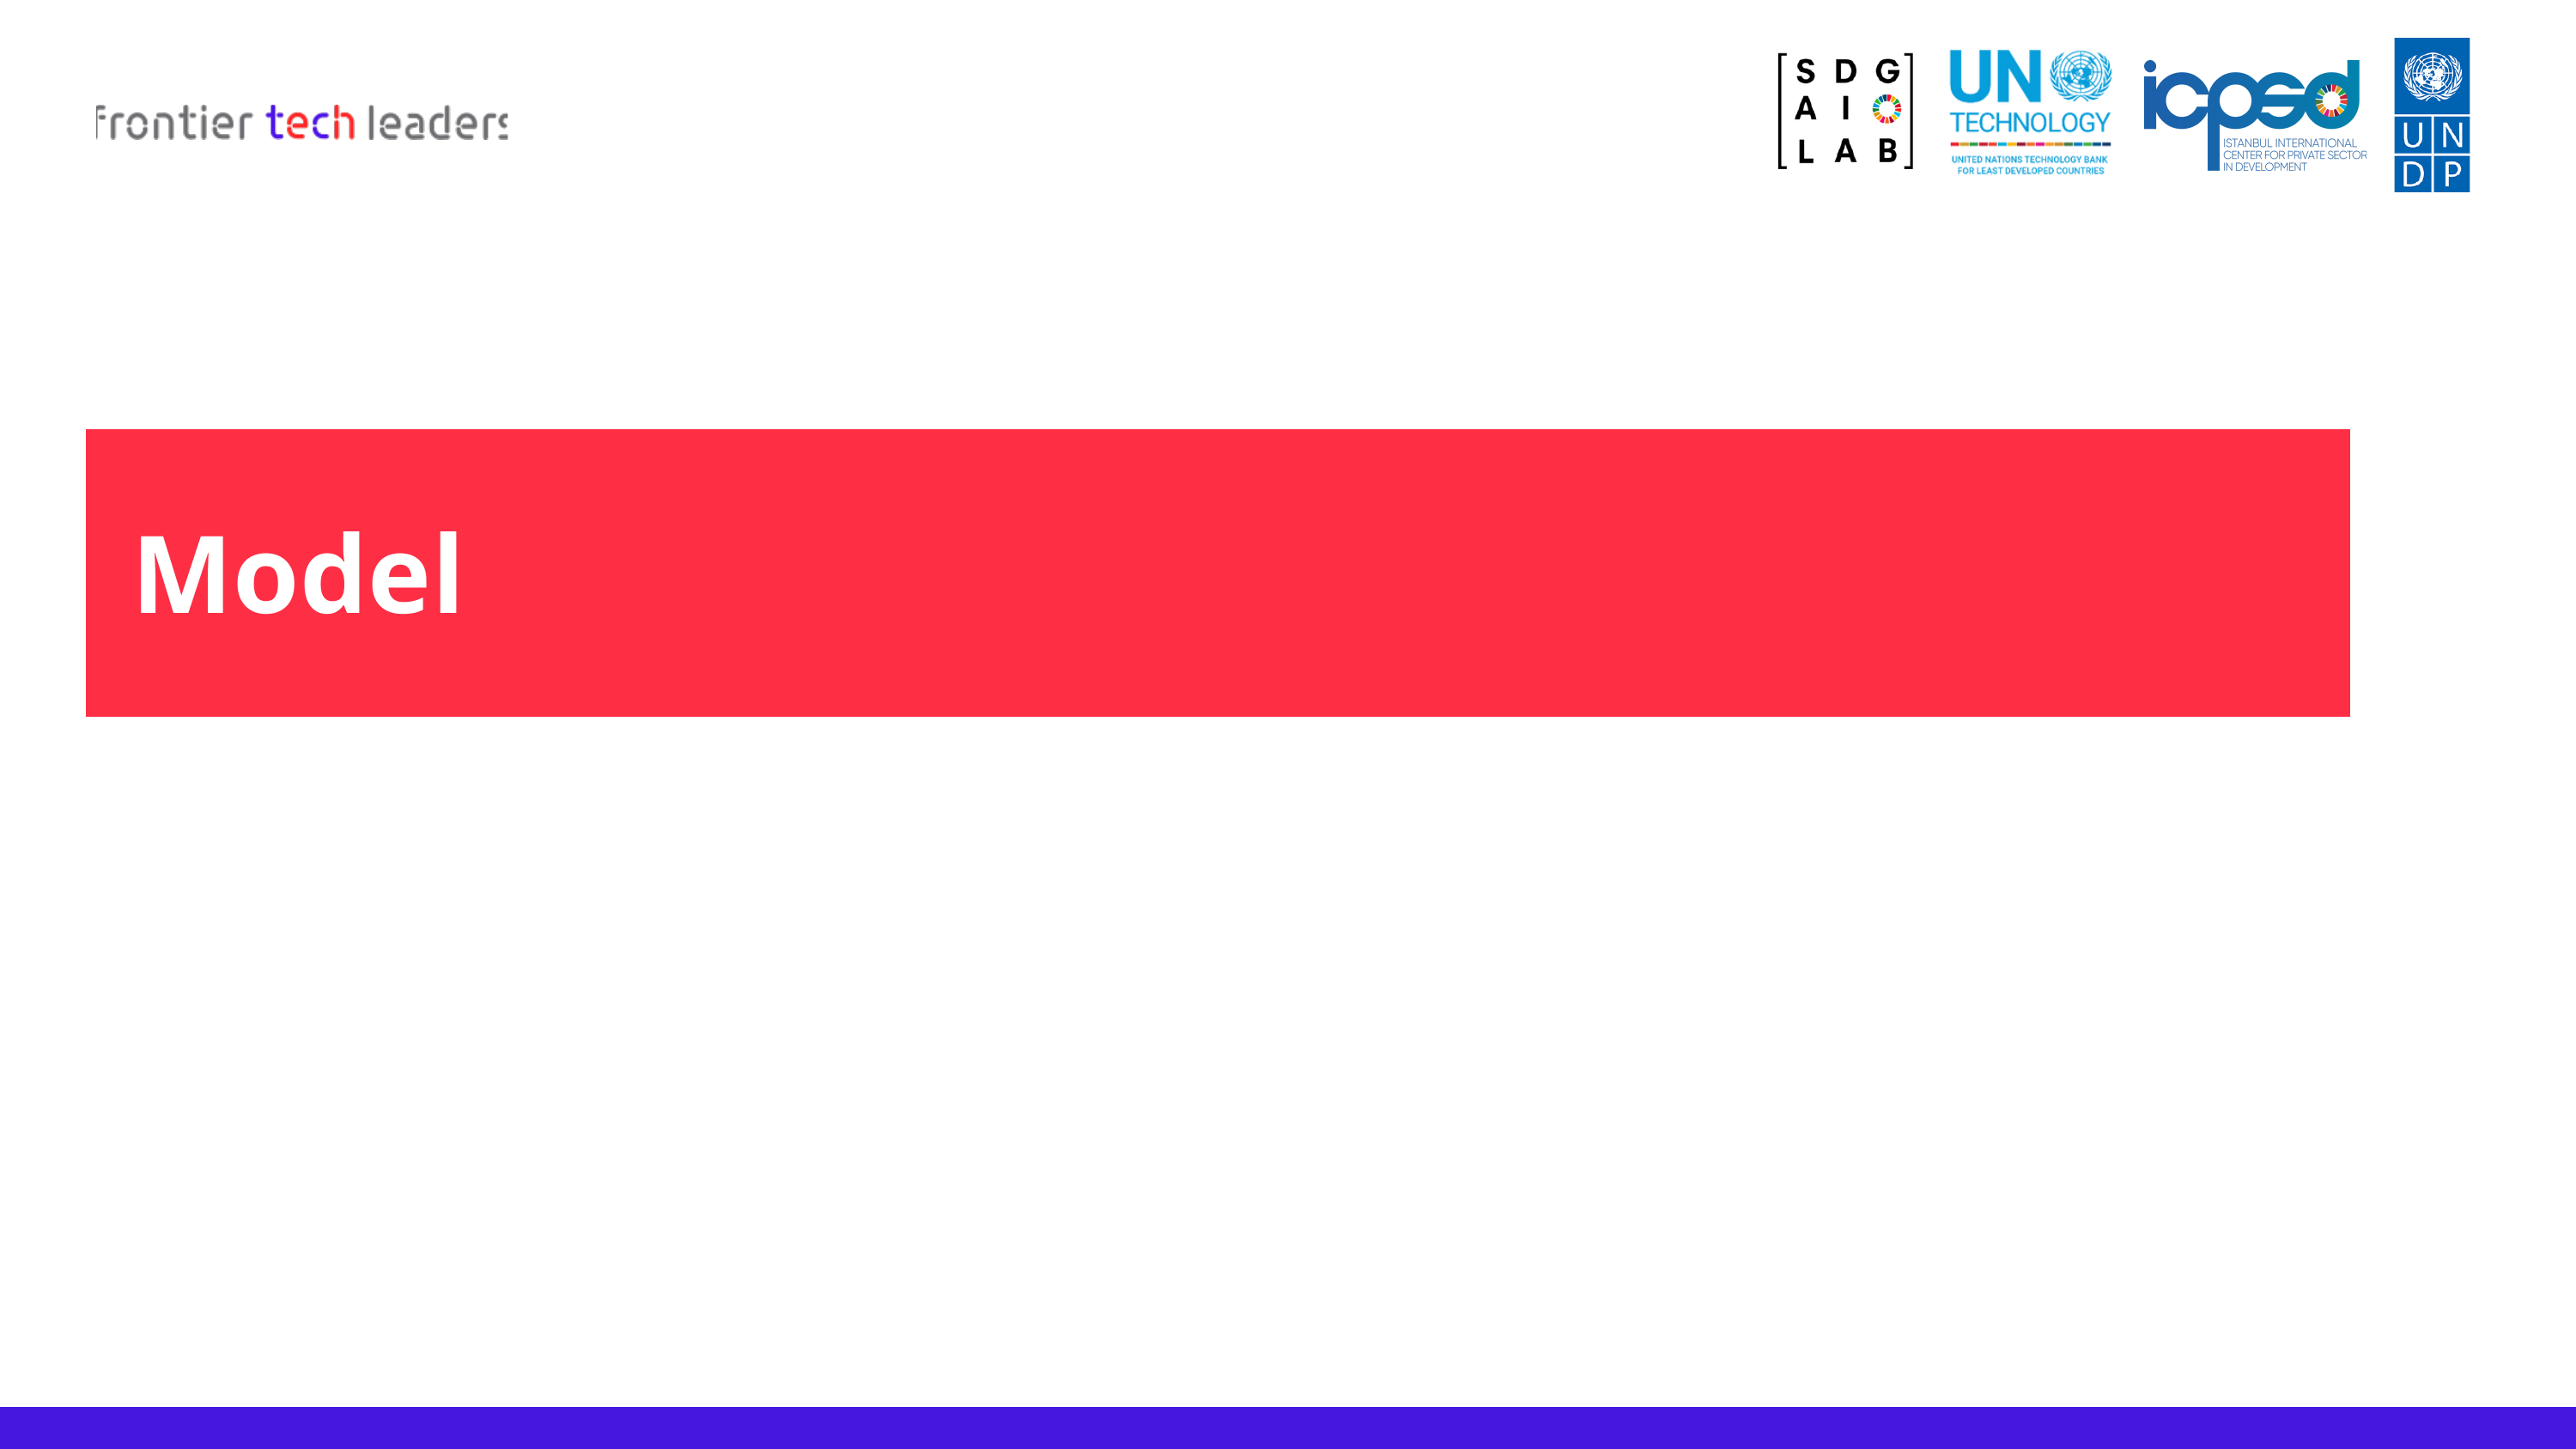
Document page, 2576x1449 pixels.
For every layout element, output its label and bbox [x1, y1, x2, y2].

text_box [0, 1405, 2576, 1449]
text_box [2143, 59, 2367, 171]
text_box [84, 427, 2352, 718]
text_box [1773, 47, 1917, 170]
text_box [95, 104, 508, 141]
text_box [1943, 47, 2118, 181]
text_box [2394, 38, 2470, 193]
text_box [131, 510, 2369, 636]
